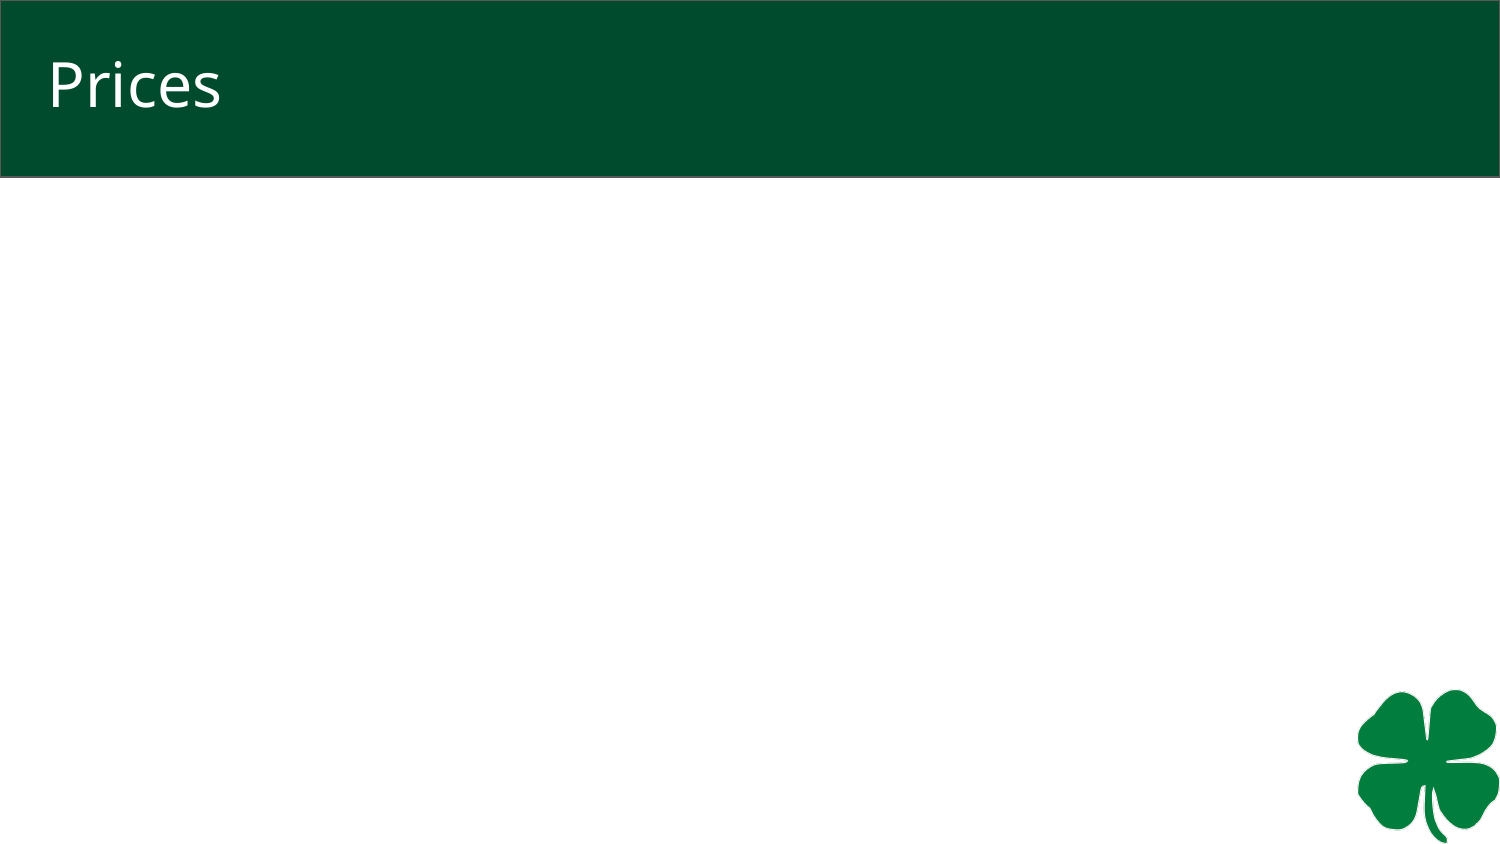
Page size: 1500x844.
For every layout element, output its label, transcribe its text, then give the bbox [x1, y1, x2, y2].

text_box [51, 227, 1451, 759]
text_box [0, 0, 1500, 177]
picture [0, 177, 1500, 844]
text_box Prices [32, 30, 1363, 160]
